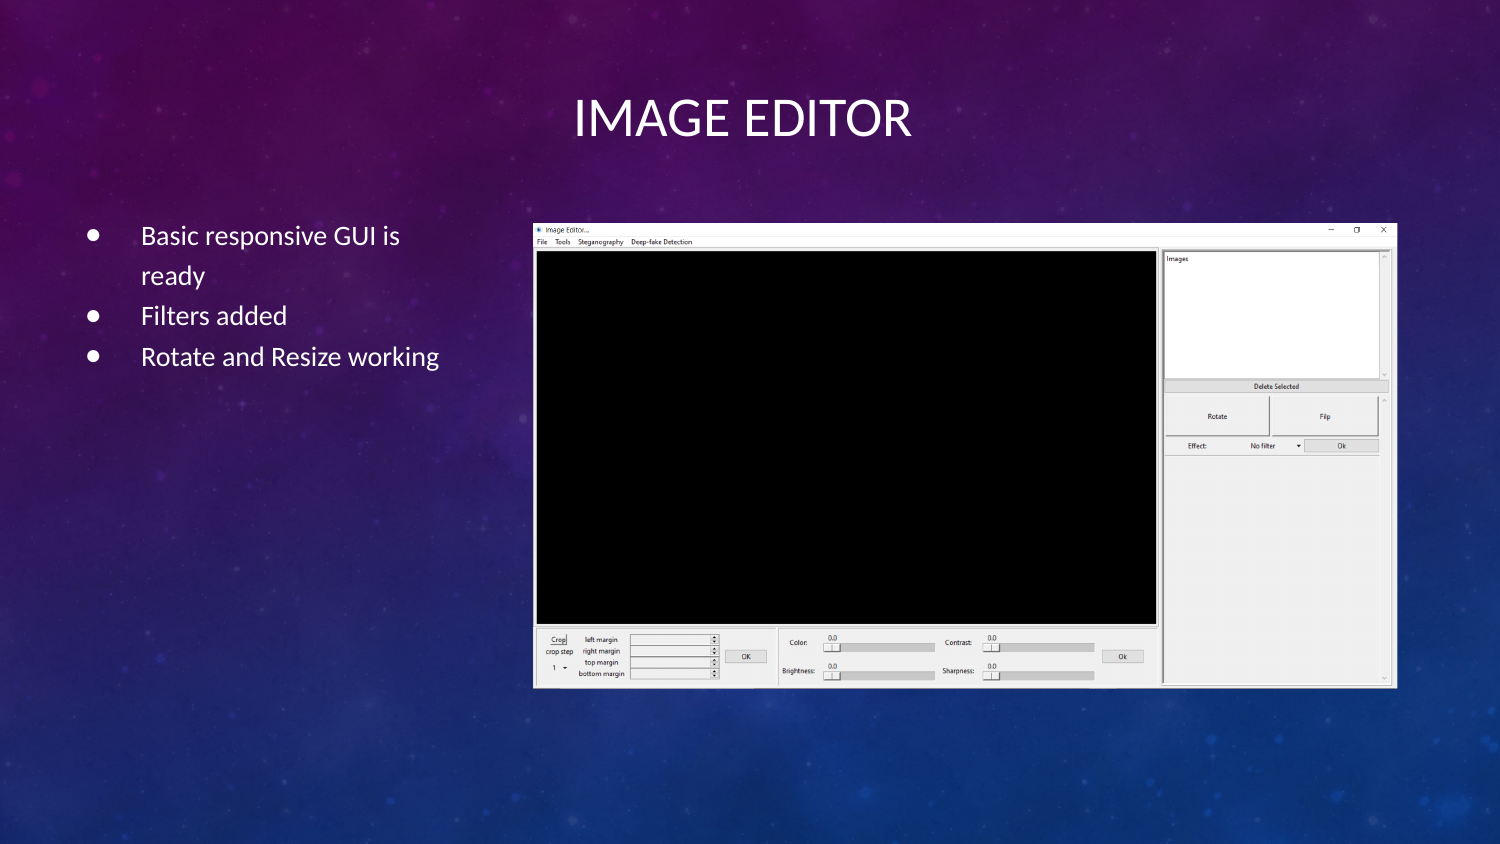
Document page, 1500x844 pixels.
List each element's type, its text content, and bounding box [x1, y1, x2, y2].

list Basic responsive GUI is ready Filters added Rotate and Resize working [51, 195, 468, 737]
title IMAGE EDITOR [51, 72, 1449, 167]
picture [0, 0, 1500, 844]
